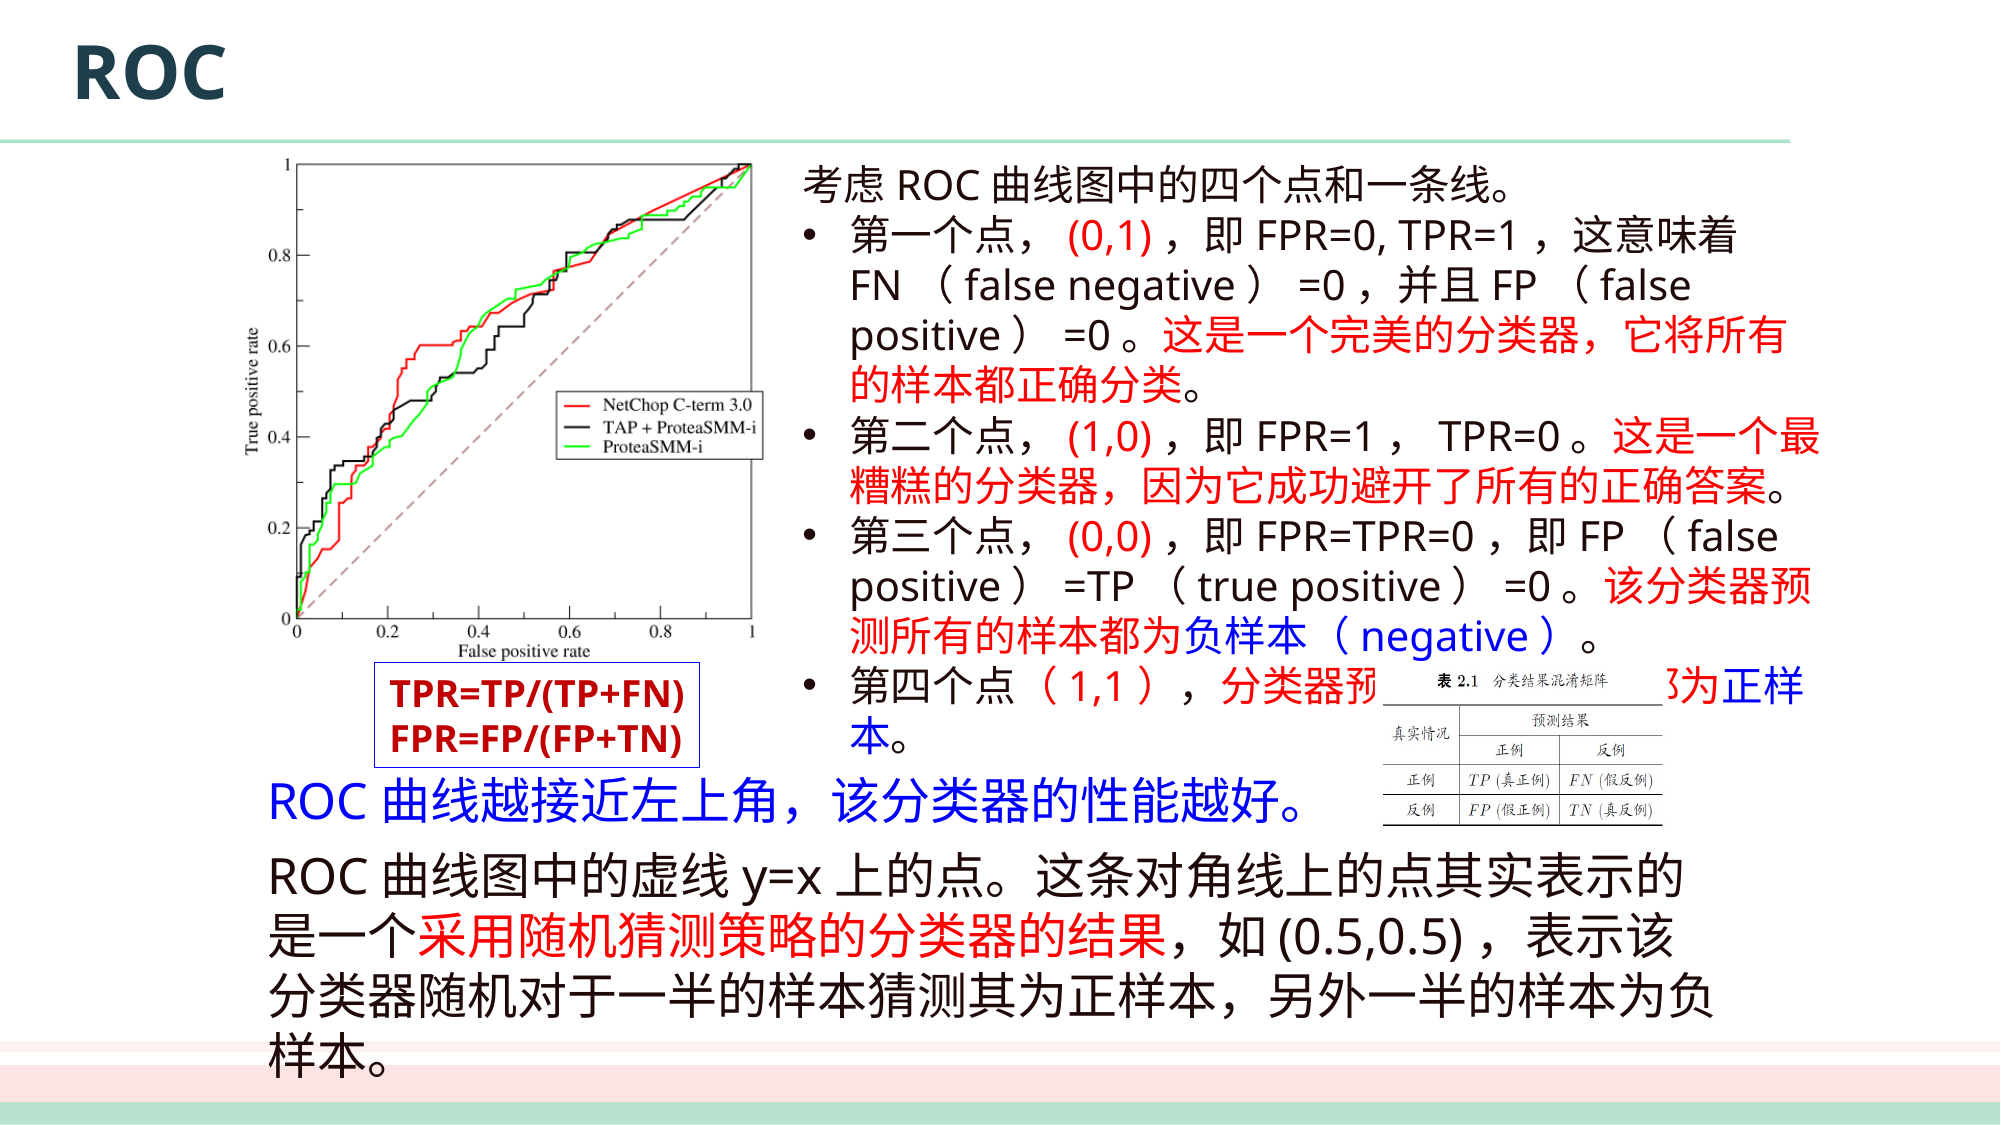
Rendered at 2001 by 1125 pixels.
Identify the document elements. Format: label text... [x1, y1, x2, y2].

text_box 考虑ROC曲线图中的四个点和一条线。 第一个点，(0,1)，即FPR=0, TPR=1，这意味着FN（false negative）=0，并且FP（false positive）=0。这是一个完美的分类器，它将所有的样本都正确分类。 第二个点，(1,0)，即FPR=1，TPR=0。这是一个最糟糕的分类器，因为它成功避开了所有的正确答案。 第三个点，(0,0)，即FPR=TPR=0，即FP（false positive）=TP（true positive）=0。该分类器预测所有的样本都为负样本（negative）。 第四个点（1,1），分类器预测所有的样本都为正样本。 [787, 151, 1842, 767]
text_box TPR=TP/(TP+FN) FPR=FP/(FP+TN) [374, 662, 700, 768]
text_box ROC曲线图中的虚线y=x上的点。这条对角线上的点其实表示的是一个采用随机猜测策略的分类器的结果，如(0.5,0.5)，表示该分类器随机对于一半的样本猜测其为正样本，另外一半的样本为负样本。 [252, 837, 1738, 1093]
text_box [1374, 662, 1668, 833]
title ROC [56, 11, 1782, 140]
picture [0, 0, 2001, 1125]
text_box ROC曲线越接近左上角，该分类器的性能越好。 [252, 762, 1438, 838]
